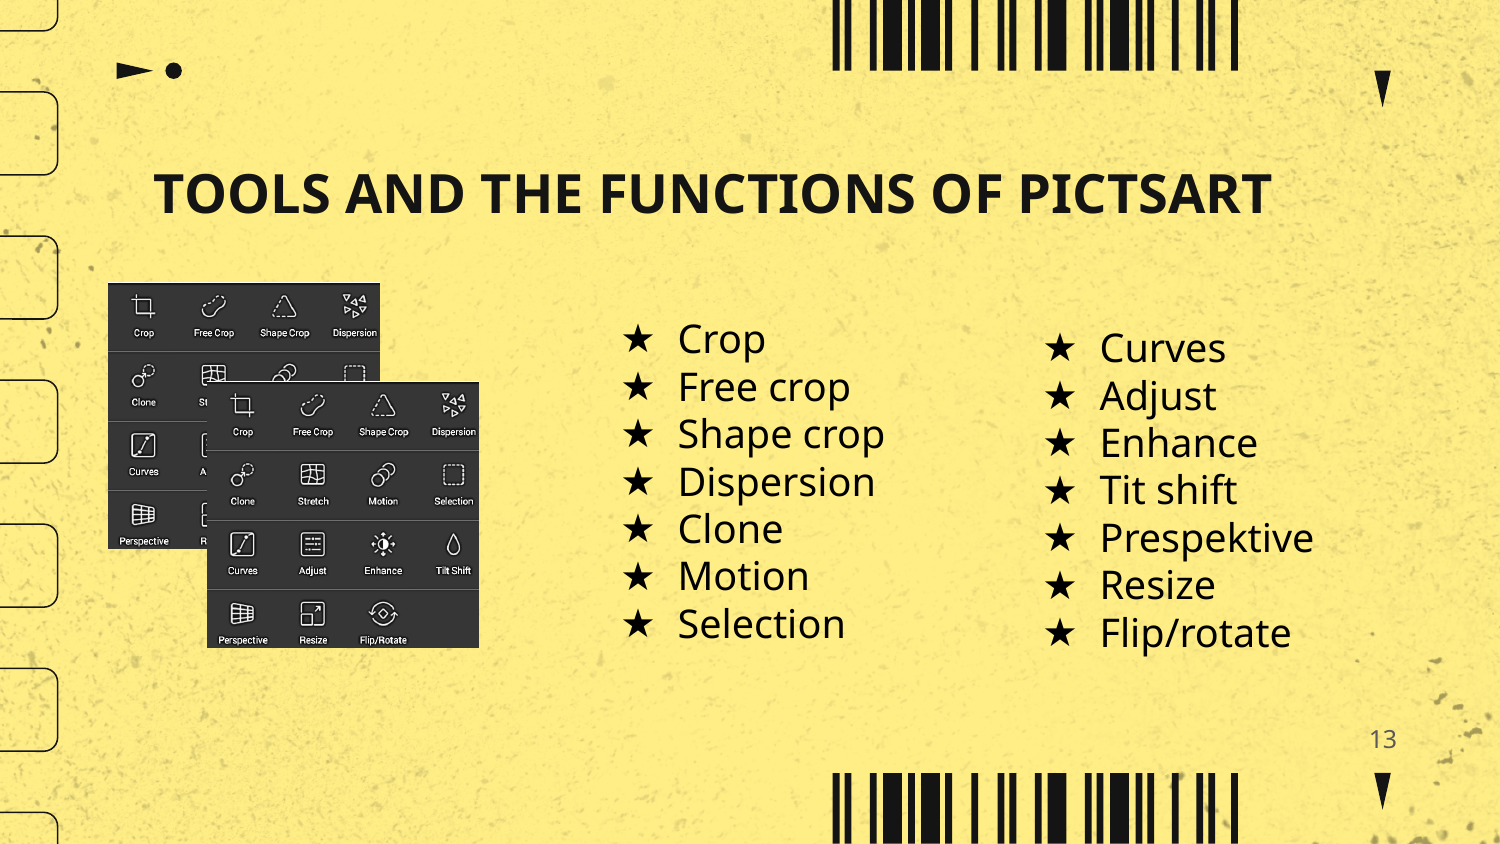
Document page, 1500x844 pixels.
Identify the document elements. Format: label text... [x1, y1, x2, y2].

title TOOLS AND THE FUNCTIONS OF PICTSART [116, 135, 1312, 248]
text_box Crop Free crop Shape crop Dispersion Clone Motion Selection [587, 298, 960, 709]
picture [108, 282, 480, 648]
text_box Curves Adjust Enhance Tit shift Prespektive Resize Flip/rotate [1009, 307, 1396, 671]
